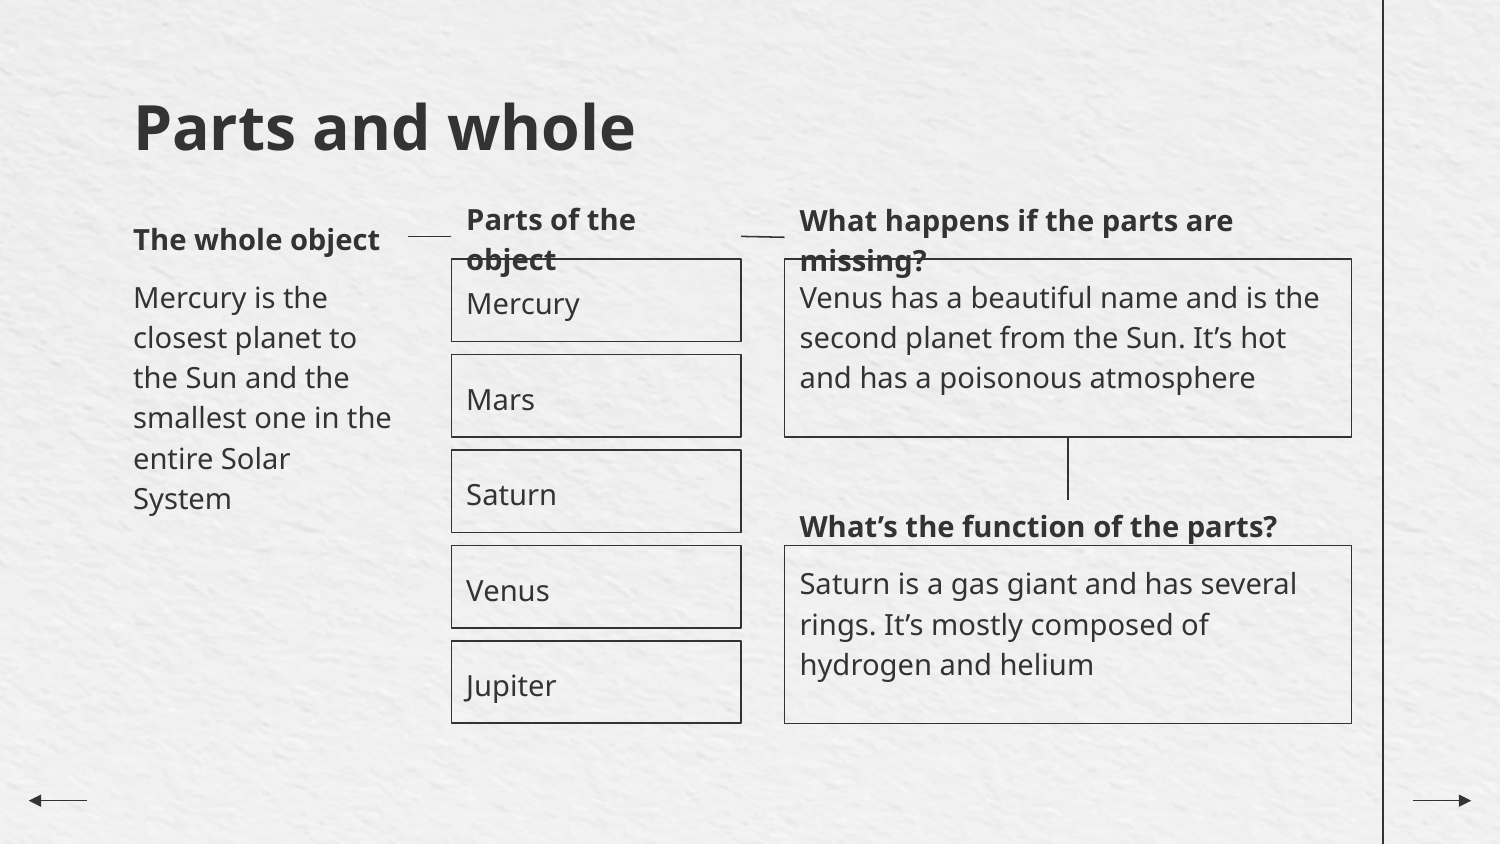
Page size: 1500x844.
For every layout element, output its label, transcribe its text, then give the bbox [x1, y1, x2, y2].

text_box The whole object [118, 213, 408, 260]
text_box Mercury is the closest planet to the Sun and the smallest one in the entire Solar System [118, 260, 408, 724]
text_box What happens if the parts are missing? [784, 213, 1352, 261]
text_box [1416, 802, 1458, 806]
text_box Saturn is composed of hydrogen and helium [29, 797, 95, 811]
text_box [409, 237, 448, 243]
text_box Venus has a beautiful name and is the second planet from the Sun. It’s hot and has a poisonous atmosphere [784, 261, 1352, 438]
text_box Venus [451, 545, 742, 628]
text_box What’s the function of the parts? [784, 499, 1352, 548]
text_box Saturn [451, 450, 742, 533]
text_box Jupiter [451, 640, 742, 724]
title Parts and whole [118, 72, 1382, 167]
text_box Saturn is a gas giant and has several rings. It’s mostly composed of hydrogen and helium [784, 548, 1352, 724]
text_box Parts of the object [451, 213, 742, 259]
text_box Mars [451, 354, 742, 437]
text_box Saturn is composed of hydrogen and helium [1413, 797, 1479, 811]
text_box Mercury [451, 259, 742, 342]
